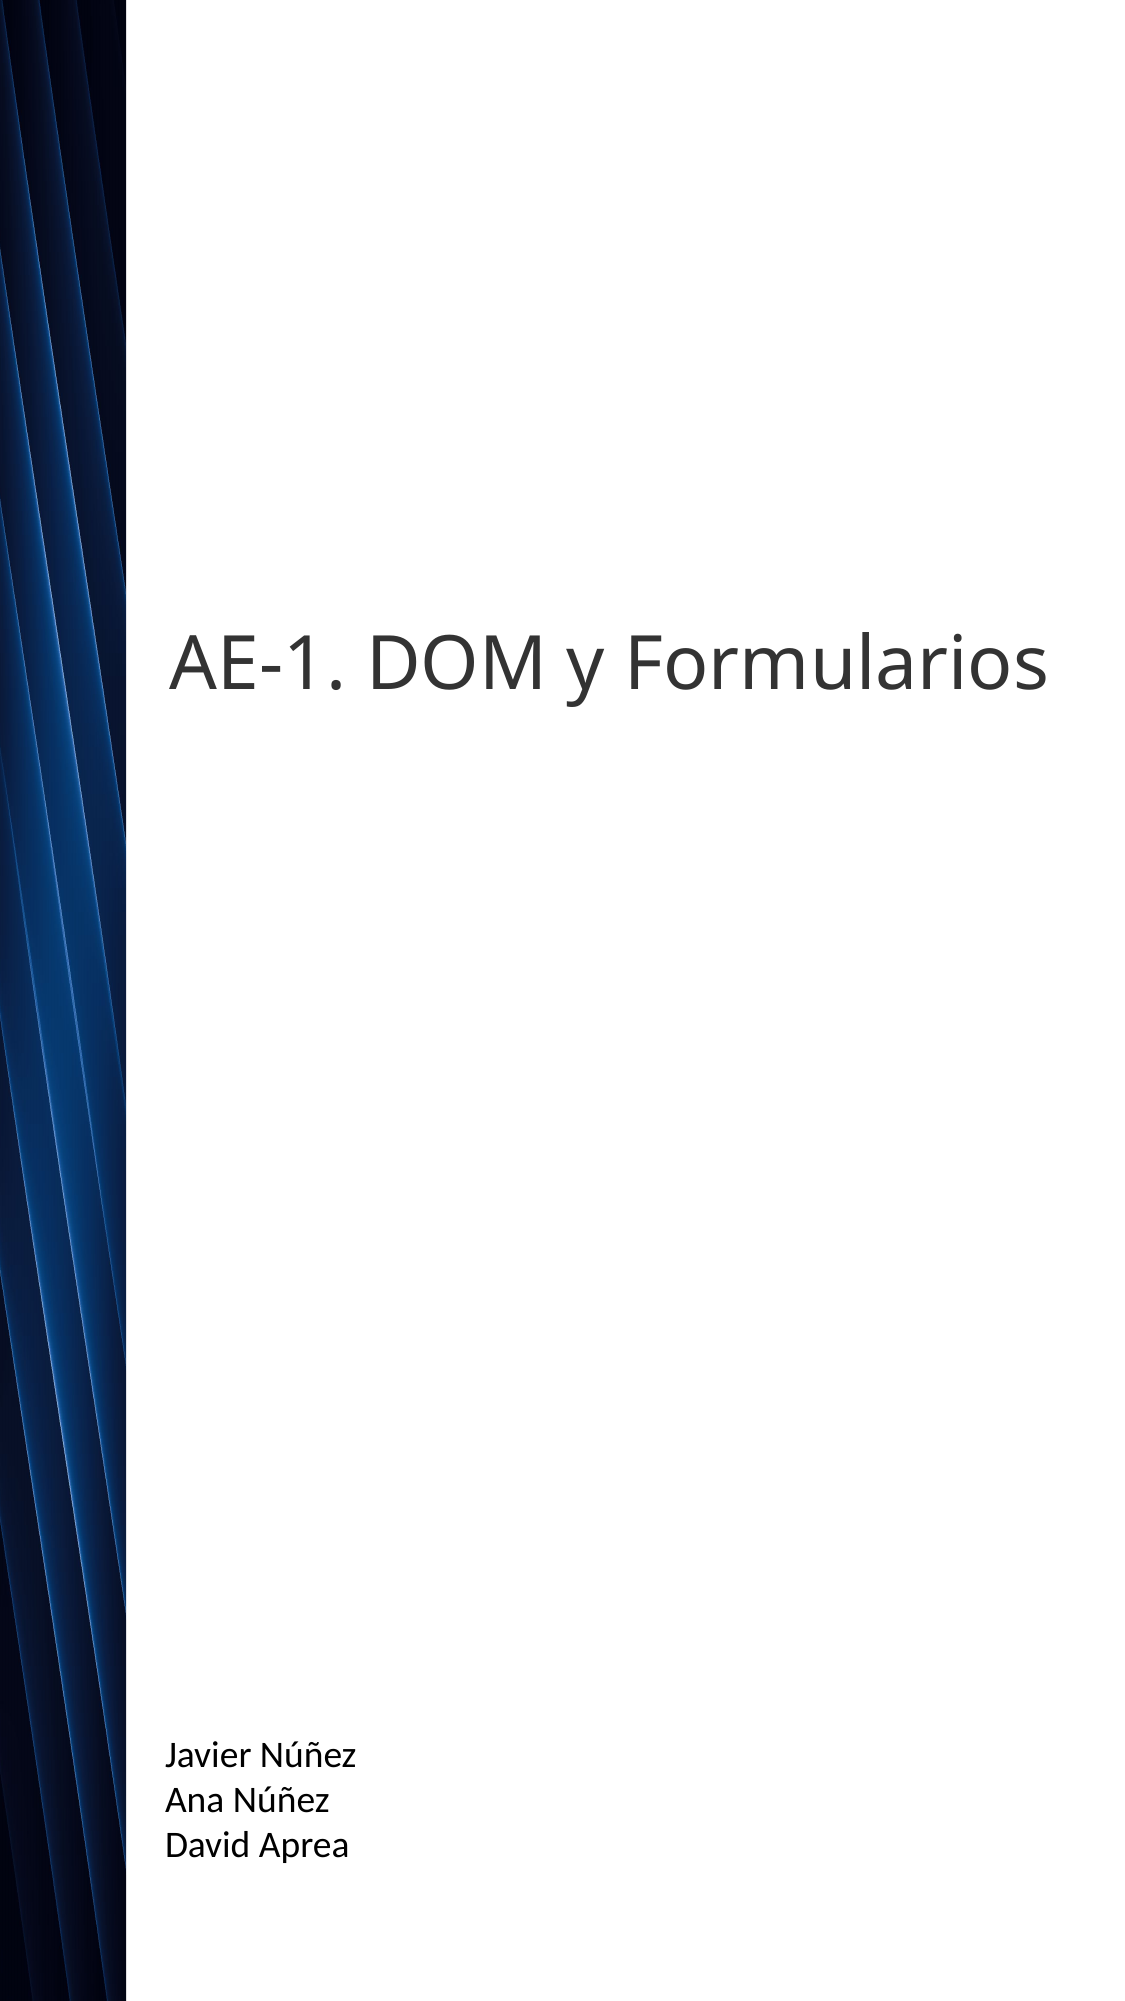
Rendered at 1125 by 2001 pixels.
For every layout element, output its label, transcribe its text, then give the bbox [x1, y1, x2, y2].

title AE-1. DOM y Formularios [154, 521, 1125, 908]
picture [0, 0, 127, 2001]
text_box Javier Núñez Ana Núñez David Aprea [150, 1722, 593, 1873]
